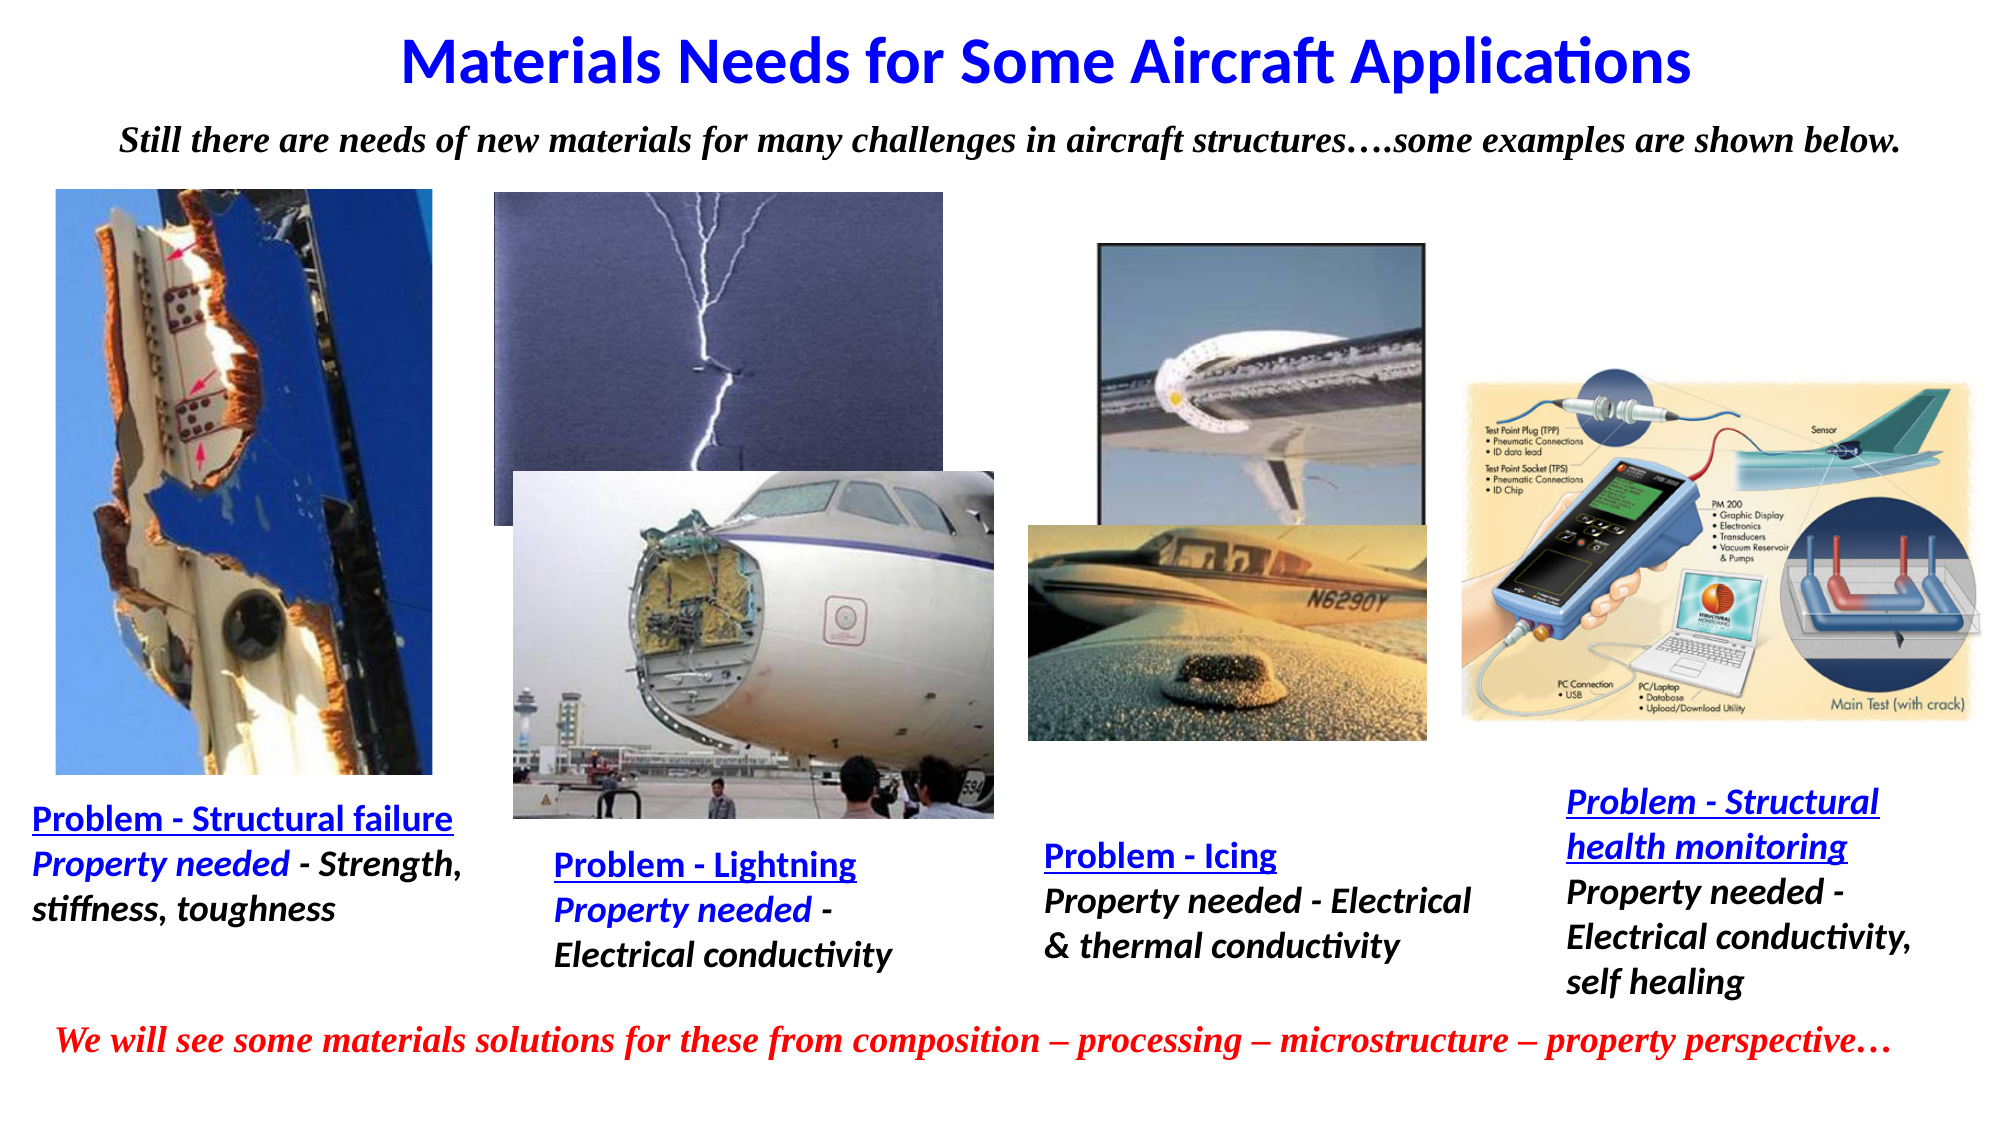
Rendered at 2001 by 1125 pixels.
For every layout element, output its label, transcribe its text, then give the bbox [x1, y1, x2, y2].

text_box Problem - Structural health monitoring Property needed - Electrical conductivity, self healing [1551, 769, 1930, 1010]
picture [494, 192, 994, 819]
picture [55, 189, 433, 775]
text_box Still there are needs of new materials for many challenges in aircraft structures….some examples are shown below. [104, 108, 1950, 168]
text_box Problem - Structural failure Property needed - Strength, stiffness, toughness [17, 786, 495, 936]
text_box Problem - Icing Property needed - Electrical & thermal conductivity [1029, 824, 1521, 974]
text_box Problem - Lightning Property needed - Electrical conductivity [539, 832, 967, 983]
picture [1461, 368, 1983, 722]
picture [1028, 243, 1427, 741]
text_box Materials Needs for Some Aircraft Applications [385, 8, 1724, 104]
text_box We will see some materials solutions for these from composition – processing – microstructure – property perspective… [37, 1007, 1913, 1068]
